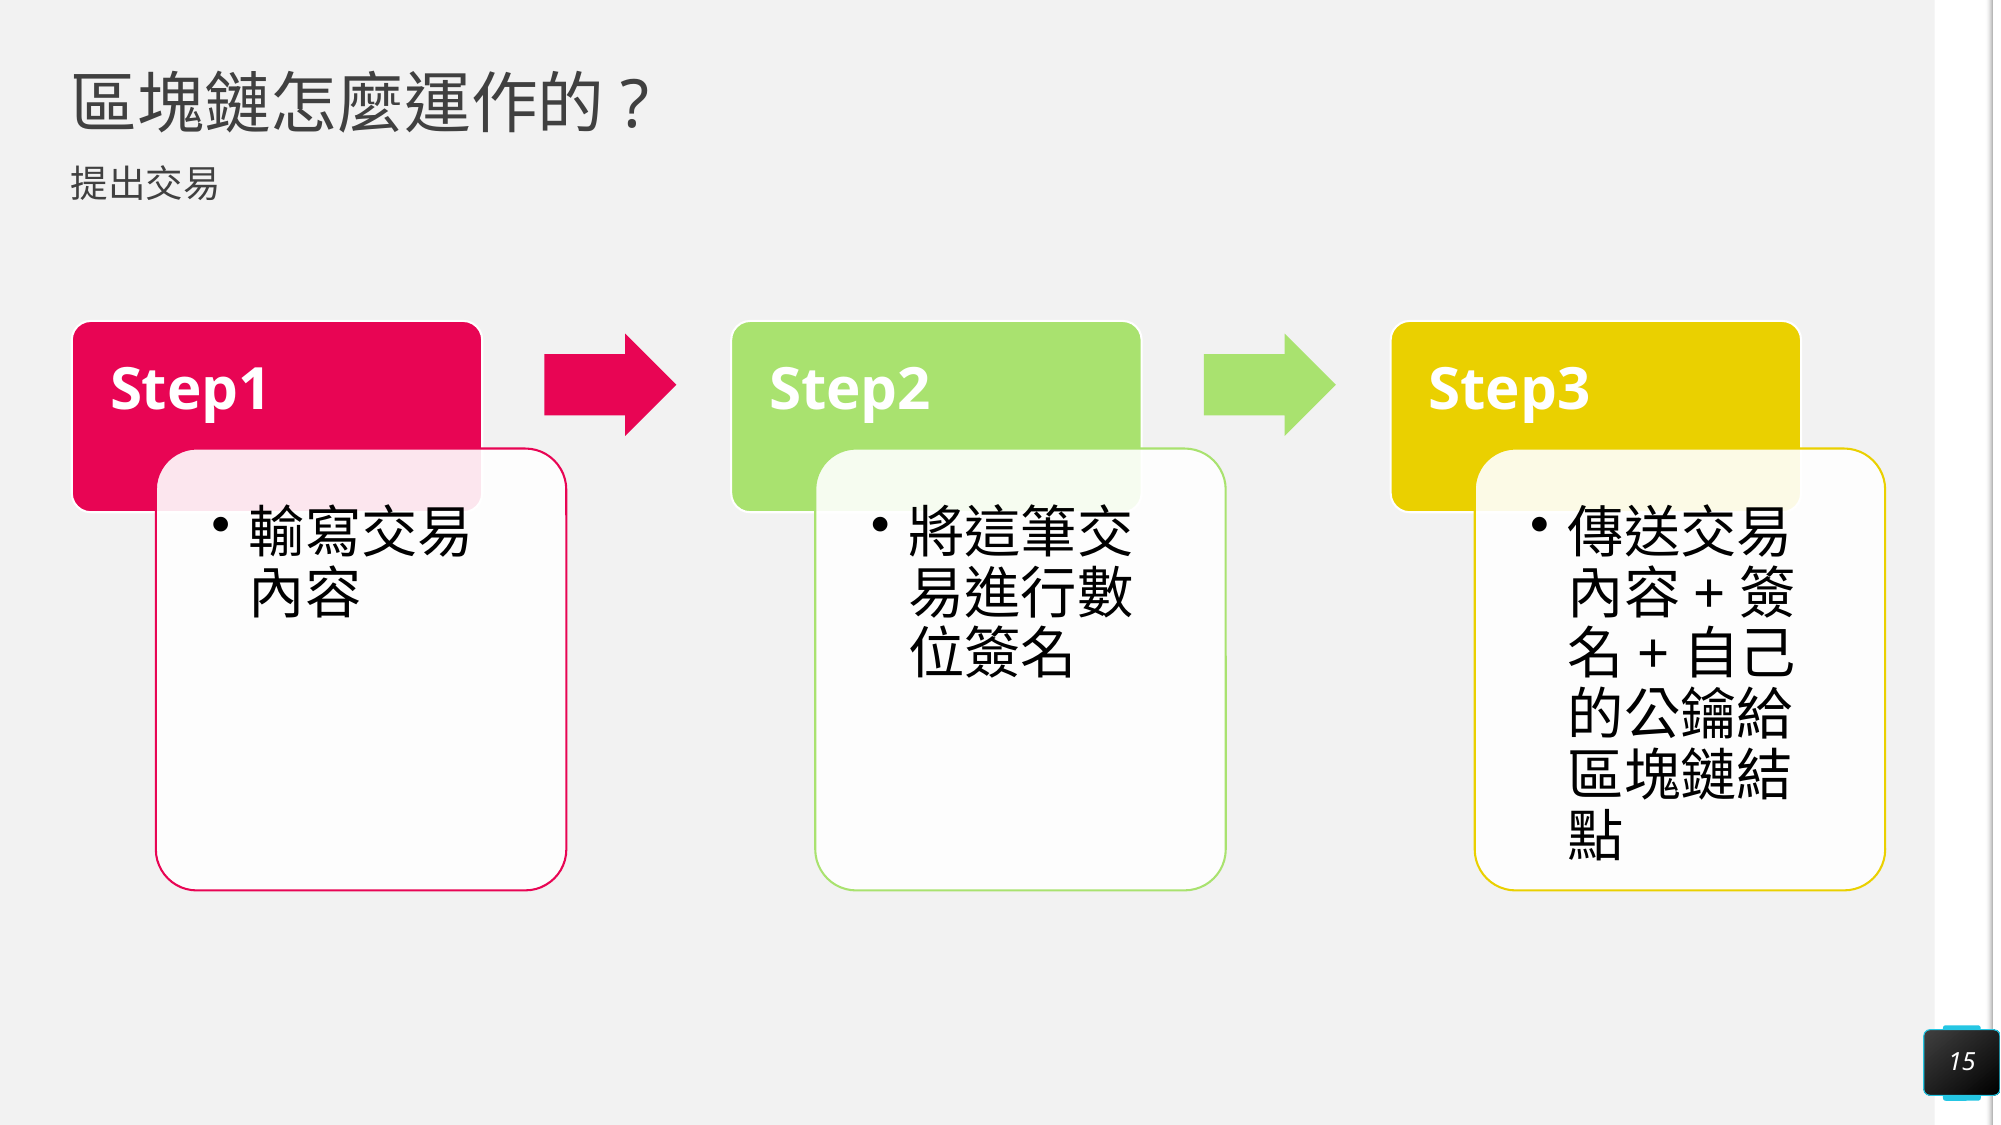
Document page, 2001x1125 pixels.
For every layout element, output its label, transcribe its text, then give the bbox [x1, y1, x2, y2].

title 區塊鏈怎麼運作的? [70, 70, 1930, 142]
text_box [70, 320, 1887, 891]
slide_number 15 [1923, 1029, 2000, 1096]
list 提出交易 [70, 165, 1931, 225]
